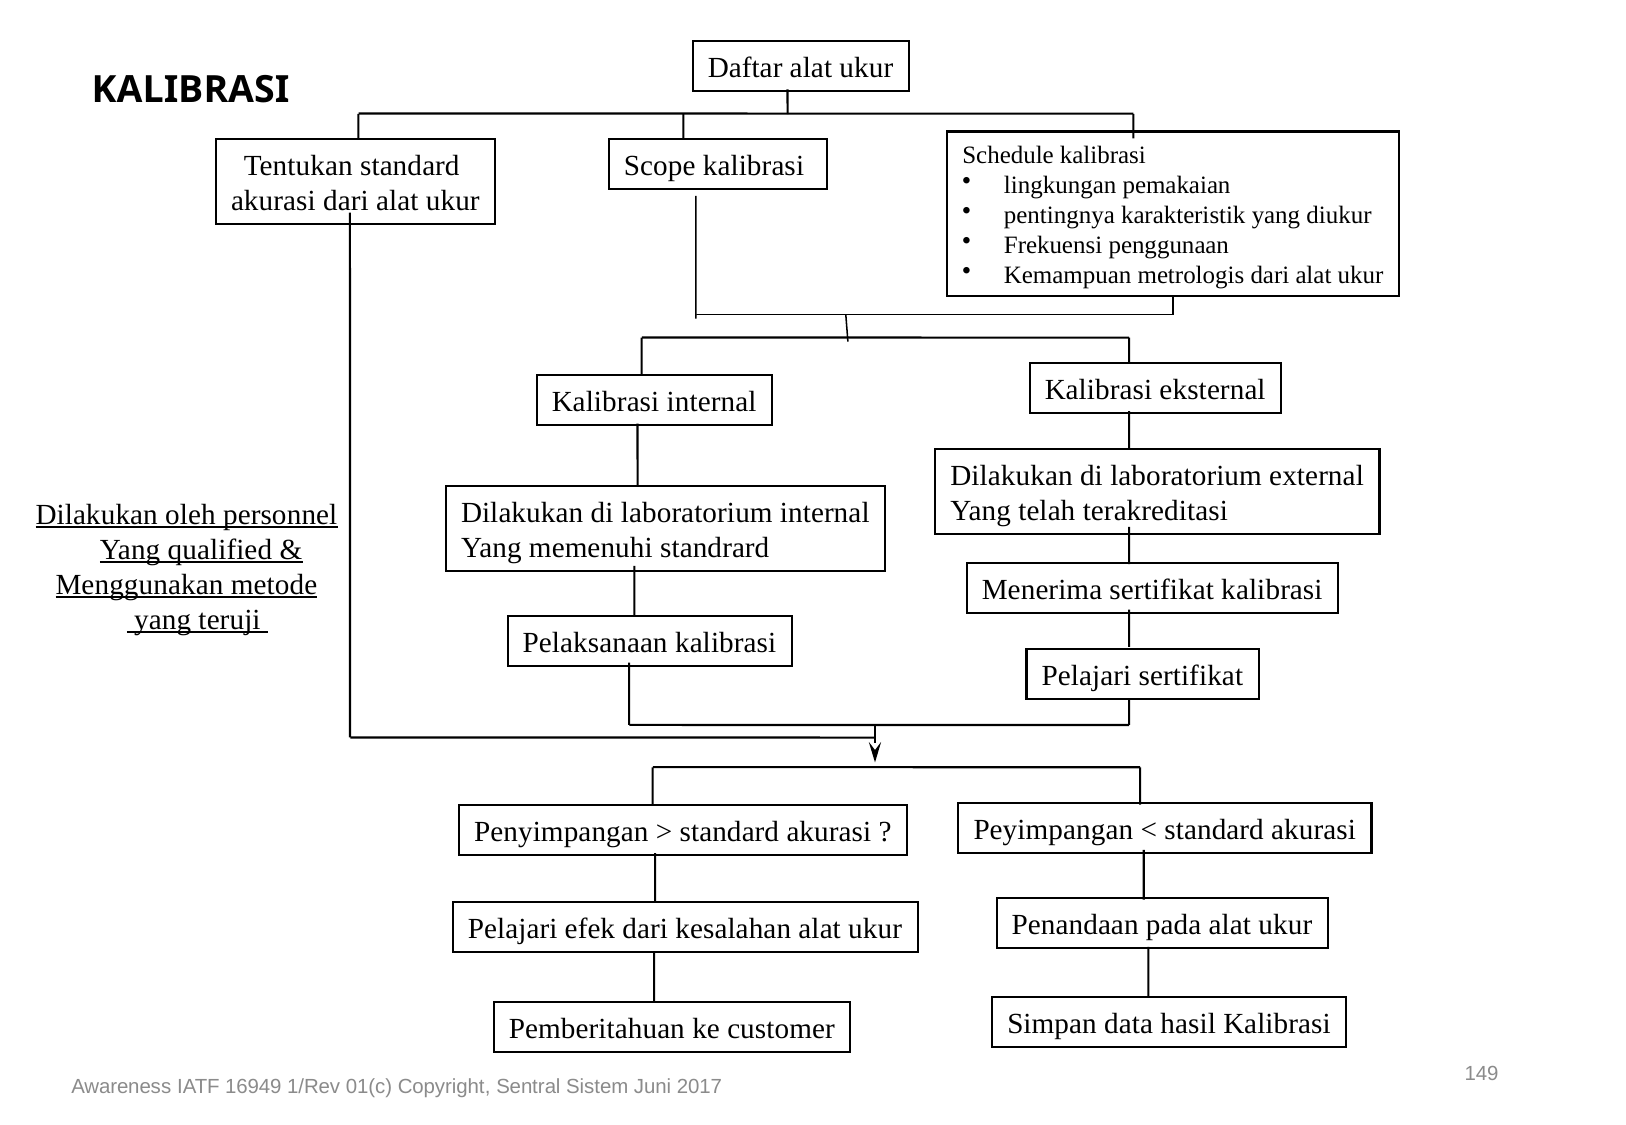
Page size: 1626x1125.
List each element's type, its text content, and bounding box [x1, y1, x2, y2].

text_box Kalibrasi eksternal [1029, 362, 1282, 413]
text_box Schedule kalibrasi lingkungan pemakaian pentingnya karakteristik yang diukur Frekuensi penggunaan Kemampuan metrologis dari alat ukur [947, 131, 1400, 297]
text_box Peyimpangan < standard akurasi [958, 802, 1372, 853]
text_box Daftar alat ukur [692, 41, 909, 92]
text_box Penyimpangan > standard akurasi ? [459, 804, 908, 855]
text_box Scope kalibrasi [608, 138, 828, 189]
text_box Pemberitahuan ke customer [493, 1002, 851, 1053]
text_box Pelajari efek dari kesalahan alat ukur [452, 902, 918, 953]
text_box Dilakukan di laboratorium internal Yang memenuhi standrard [445, 486, 886, 572]
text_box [652, 767, 1141, 805]
slide_number 149 [1147, 1042, 1514, 1103]
text_box Dilakukan di laboratorium external Yang telah terakreditasi [943, 448, 1380, 534]
footer Awareness IATF 16949 1/Rev 01(c) Copyright, Sentral Sistem Juni 2017 [27, 1054, 766, 1115]
text_box Dilakukan oleh personnel Yang qualified & Menggunakan metode yang teruji [11, 487, 362, 643]
text_box Kalibrasi internal [536, 375, 773, 426]
text_box Tentukan standard akurasi dari alat ukur [215, 138, 496, 224]
text_box KALIBRASI [76, 57, 305, 118]
text_box [868, 741, 882, 763]
text_box Simpan data hasil Kalibrasi [992, 996, 1347, 1047]
text_box Pelajari sertifikat [1026, 648, 1259, 699]
text_box Pelaksanaan kalibrasi [507, 615, 793, 666]
text_box Penandaan pada alat ukur [996, 897, 1329, 948]
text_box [926, 67, 943, 546]
text_box Menerima sertifikat kalibrasi [966, 562, 1339, 613]
